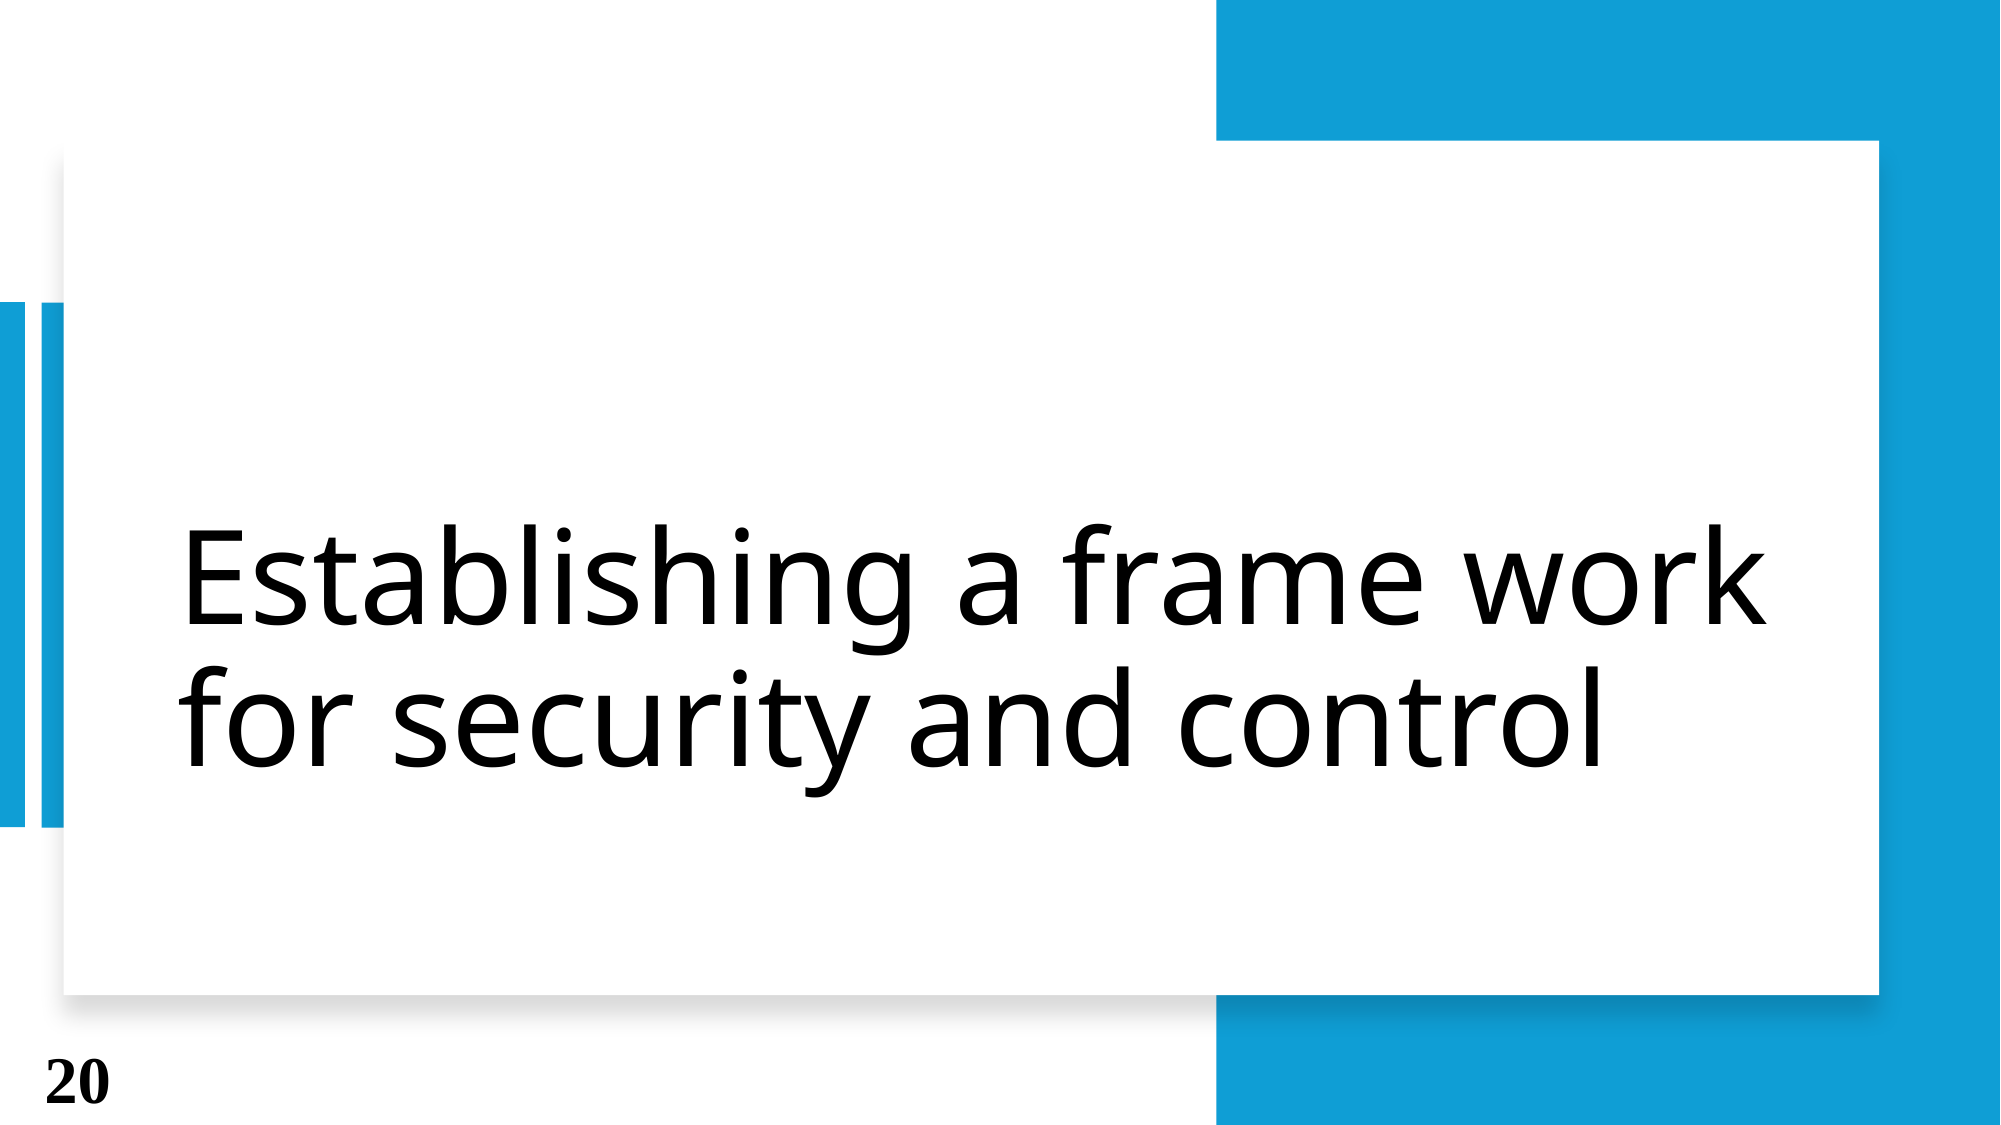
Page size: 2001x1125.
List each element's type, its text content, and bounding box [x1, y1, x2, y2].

title Establishing a frame work for security and control [162, 503, 1788, 929]
text_box [0, 301, 27, 829]
text_box 20 [10, 1028, 146, 1124]
text_box [1215, 0, 2000, 1125]
text_box [40, 301, 53, 829]
text_box [62, 139, 1881, 997]
text_box [0, 0, 1215, 1125]
